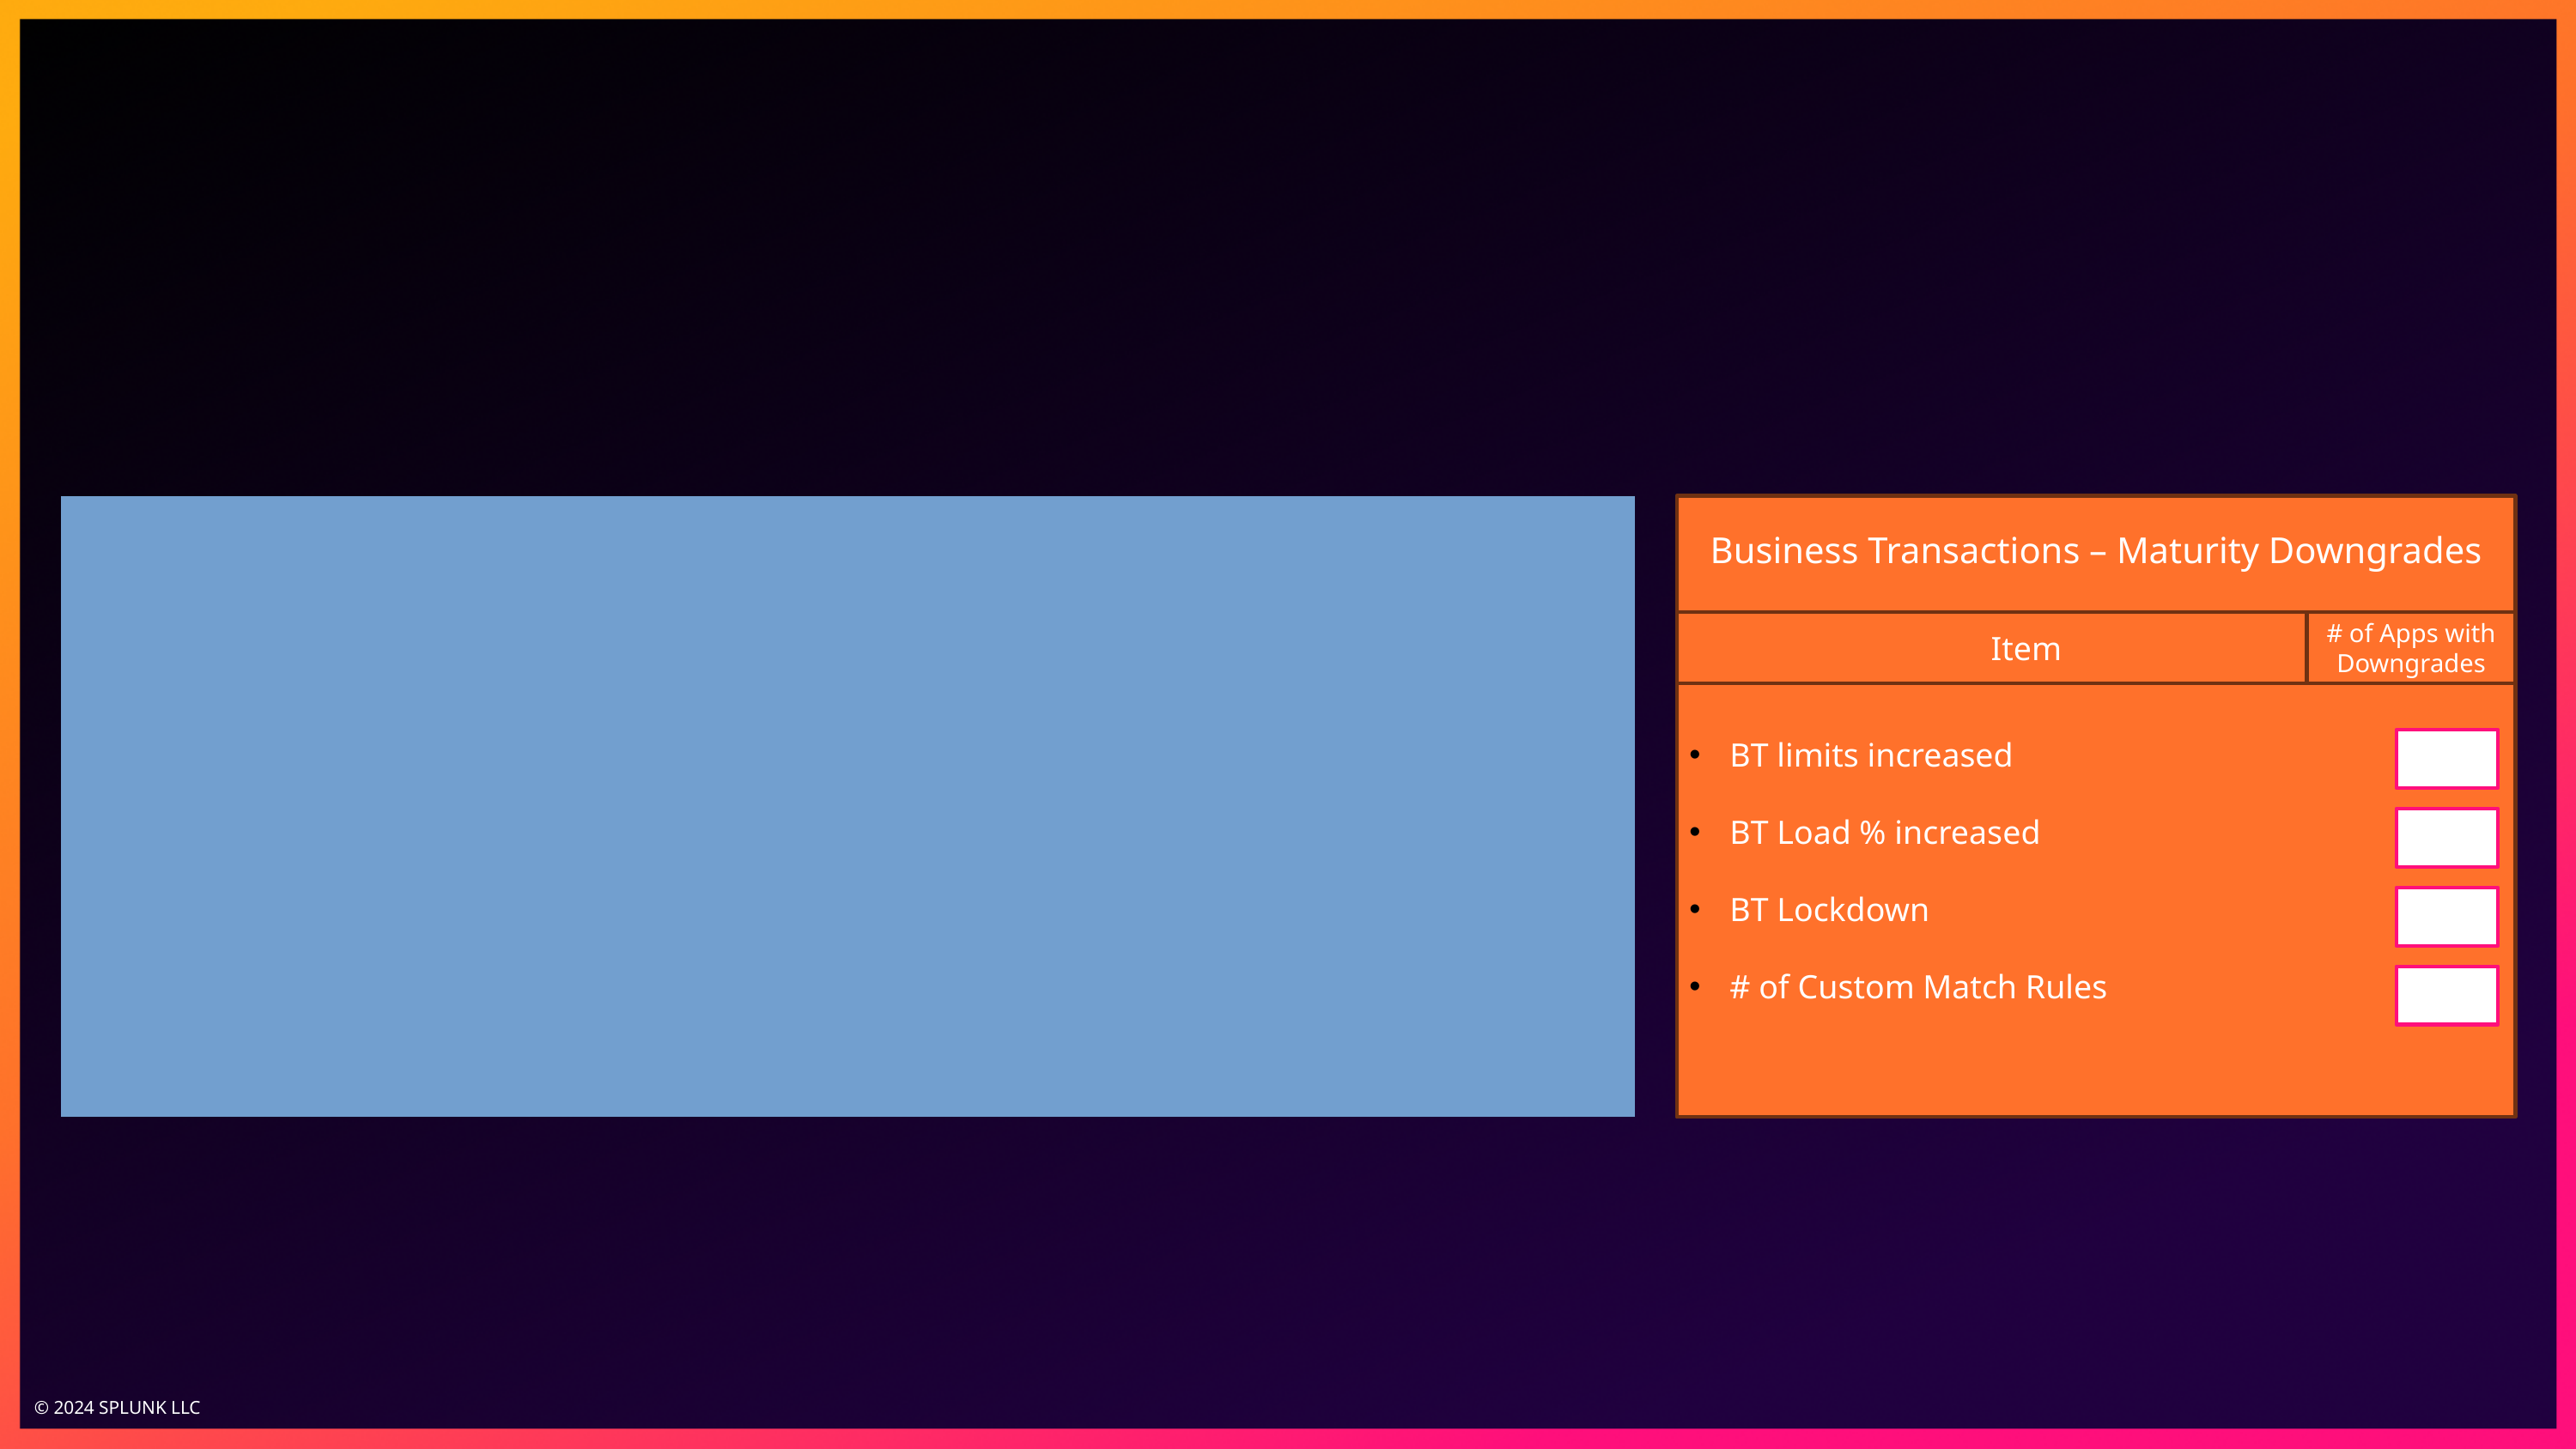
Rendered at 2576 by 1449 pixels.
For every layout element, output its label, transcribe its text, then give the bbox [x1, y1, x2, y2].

text_box Metric Limits Business Transactions – Maturity Downgrades [1675, 494, 2518, 610]
text_box [2395, 728, 2500, 790]
text_box BT limits increased BT Load % increased BT Lockdown # of Custom Match Rules [1675, 685, 2518, 1119]
text_box # of Apps with Downgrades [2305, 610, 2518, 685]
text_box [2395, 965, 2500, 1027]
picture [0, 0, 2576, 1449]
text_box [2395, 886, 2500, 948]
text_box Item [1675, 610, 2305, 685]
text_box [2395, 807, 2500, 869]
